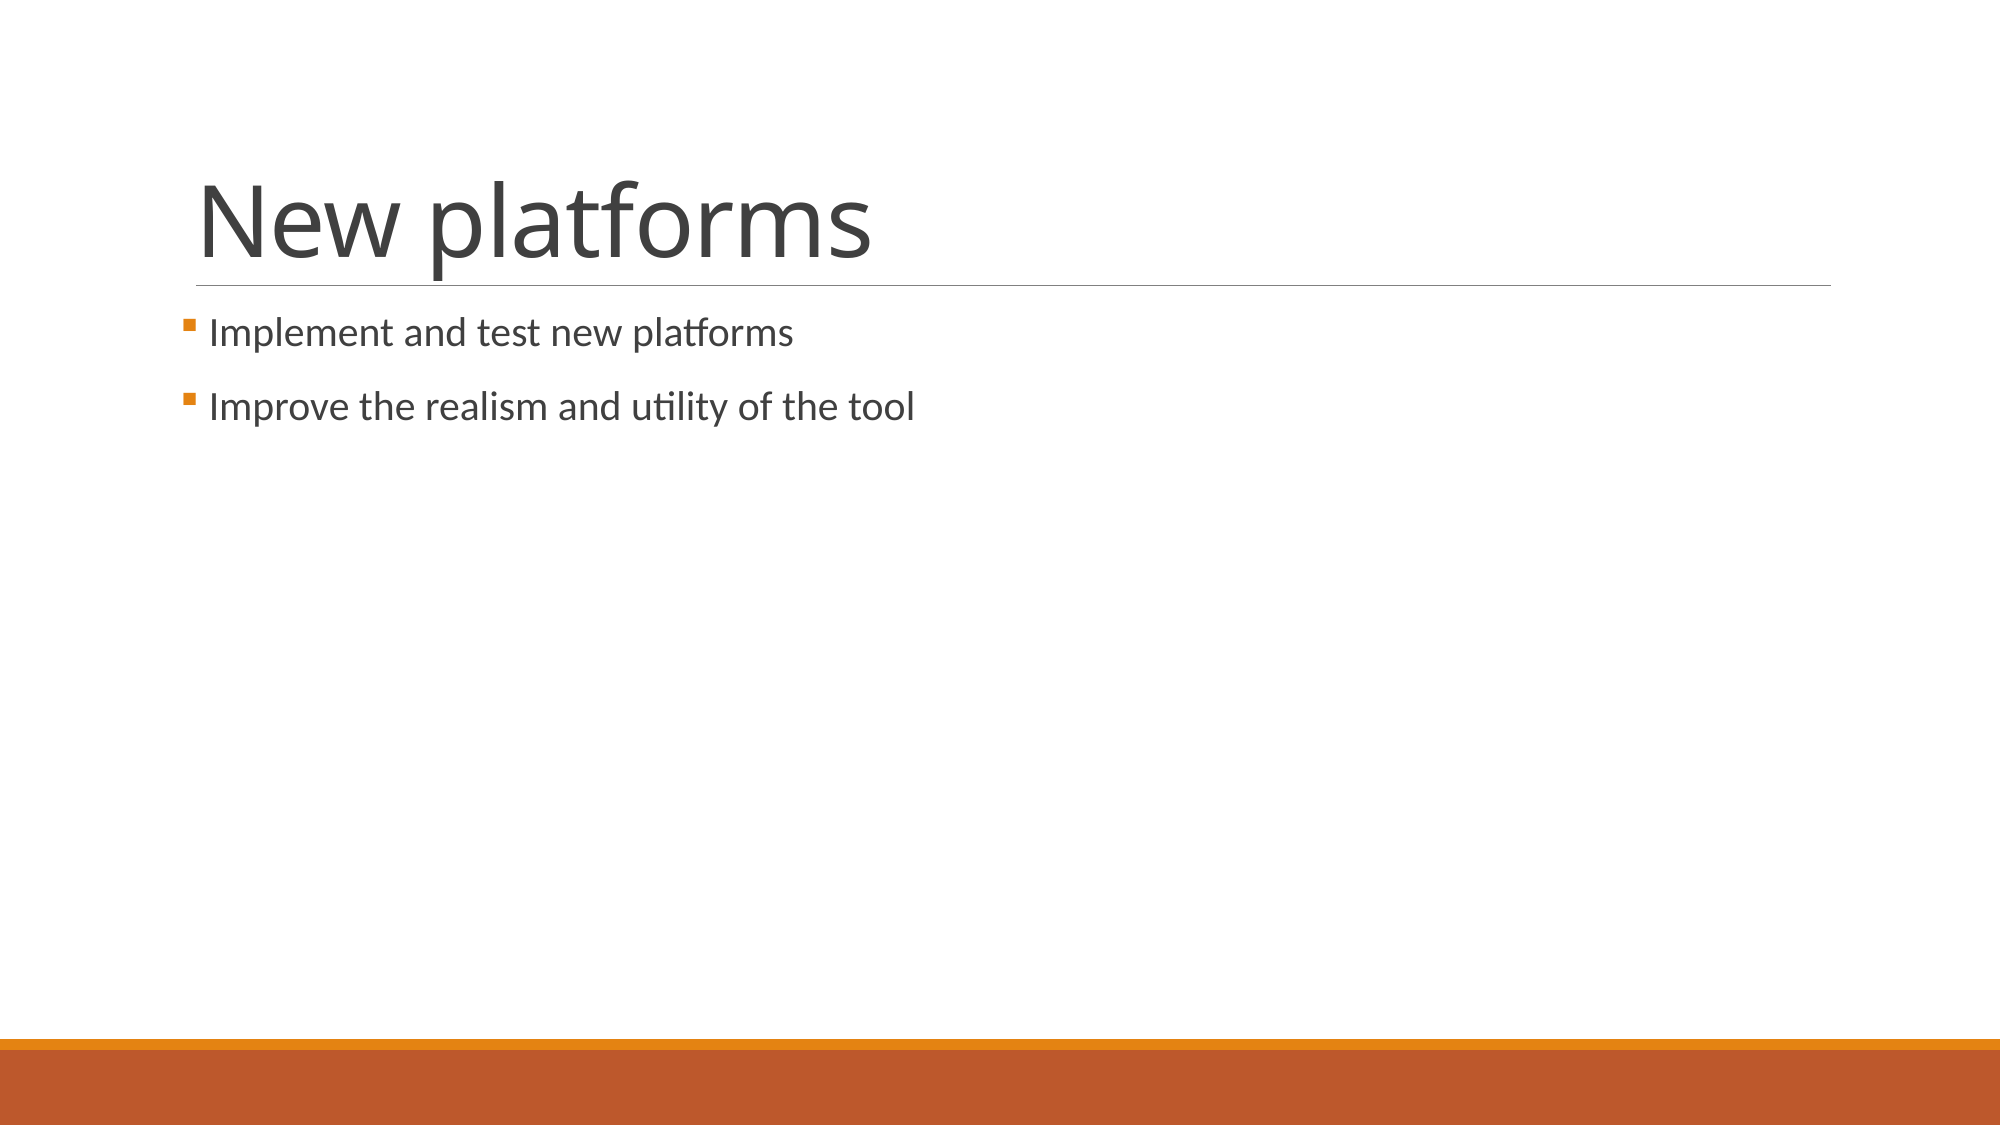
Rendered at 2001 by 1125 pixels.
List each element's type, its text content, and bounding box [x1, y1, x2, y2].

list Implement and test new platforms Improve the realism and utility of the tool [180, 302, 1830, 963]
title New platforms [180, 47, 1830, 285]
